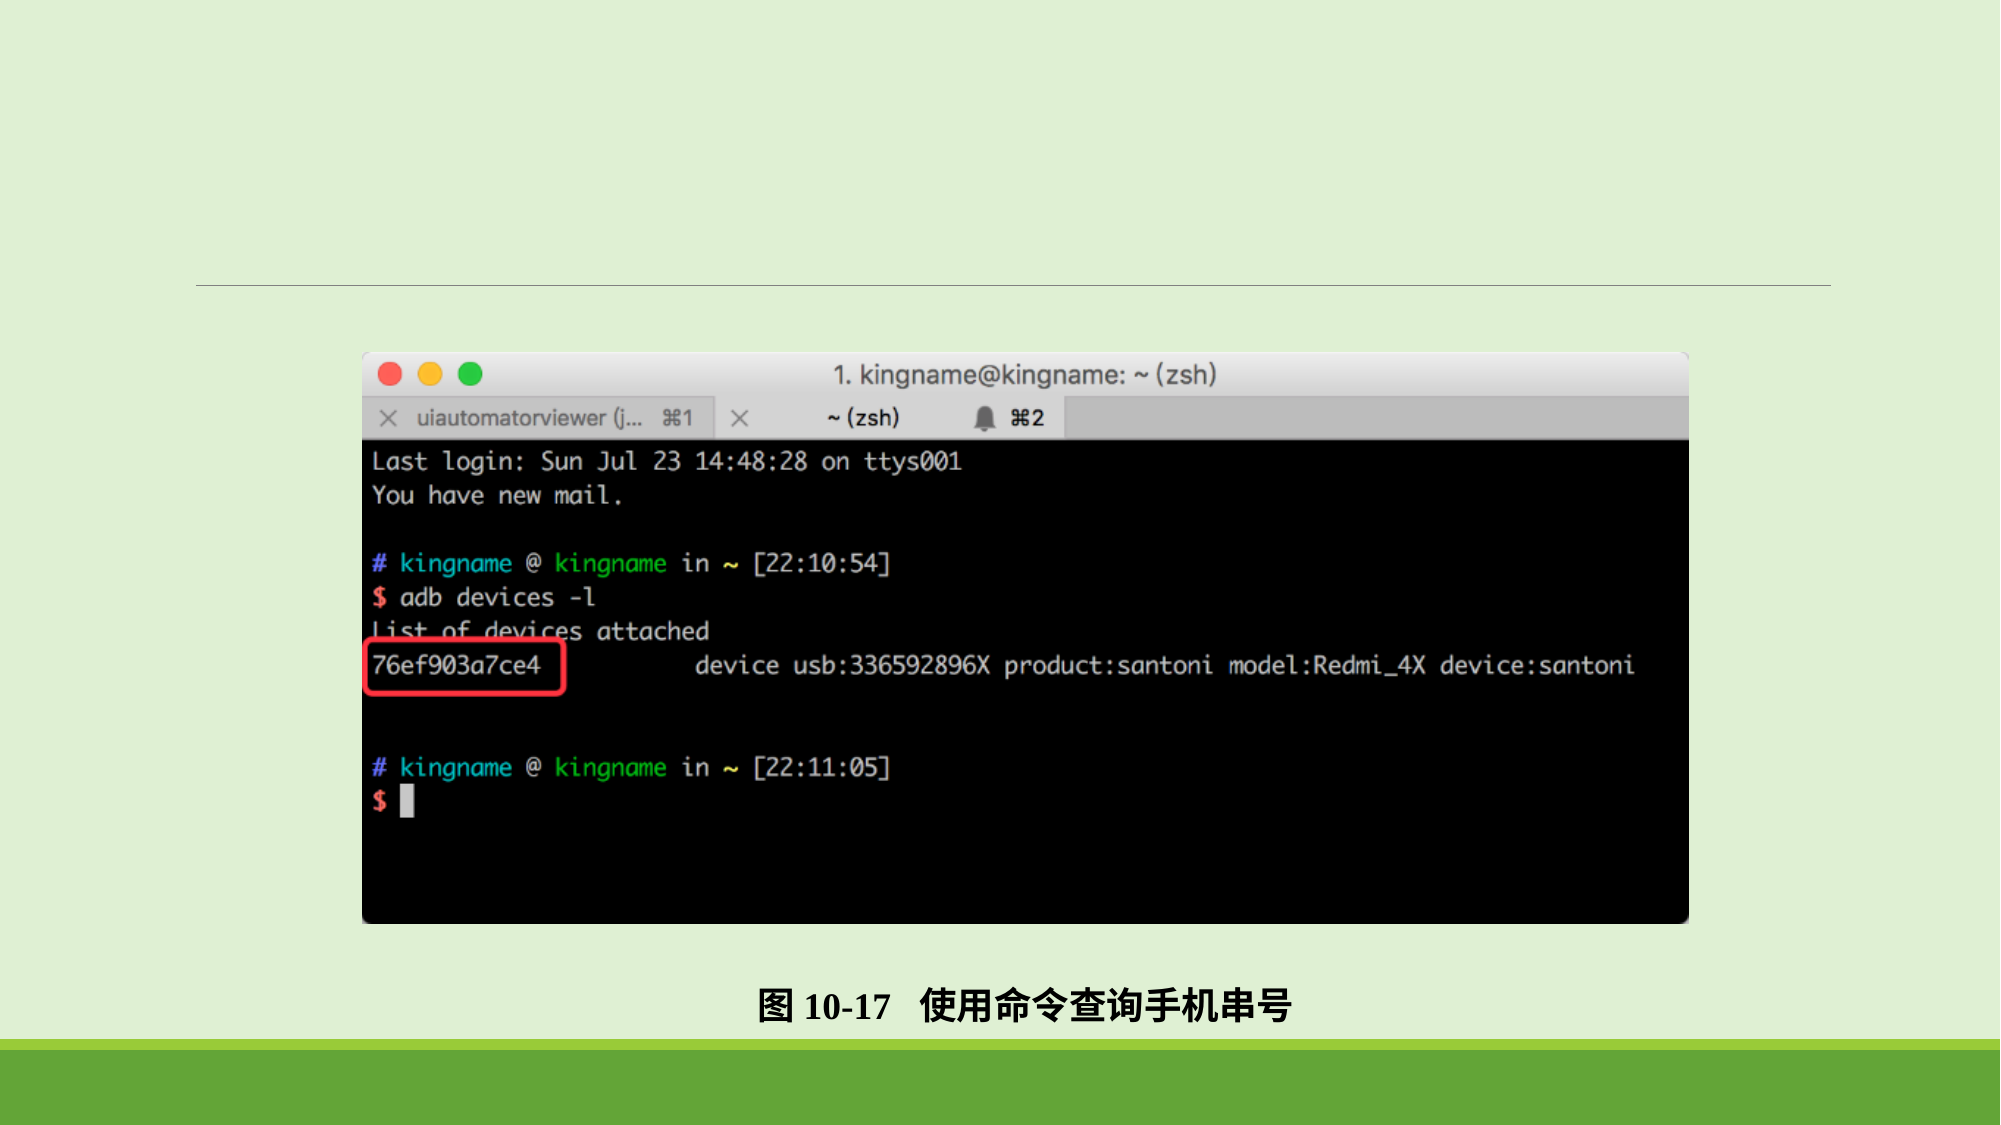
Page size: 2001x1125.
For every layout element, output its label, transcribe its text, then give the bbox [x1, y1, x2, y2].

text_box 图10-17 使用命令查询手机串号 [742, 974, 1309, 1035]
picture [362, 351, 1690, 925]
